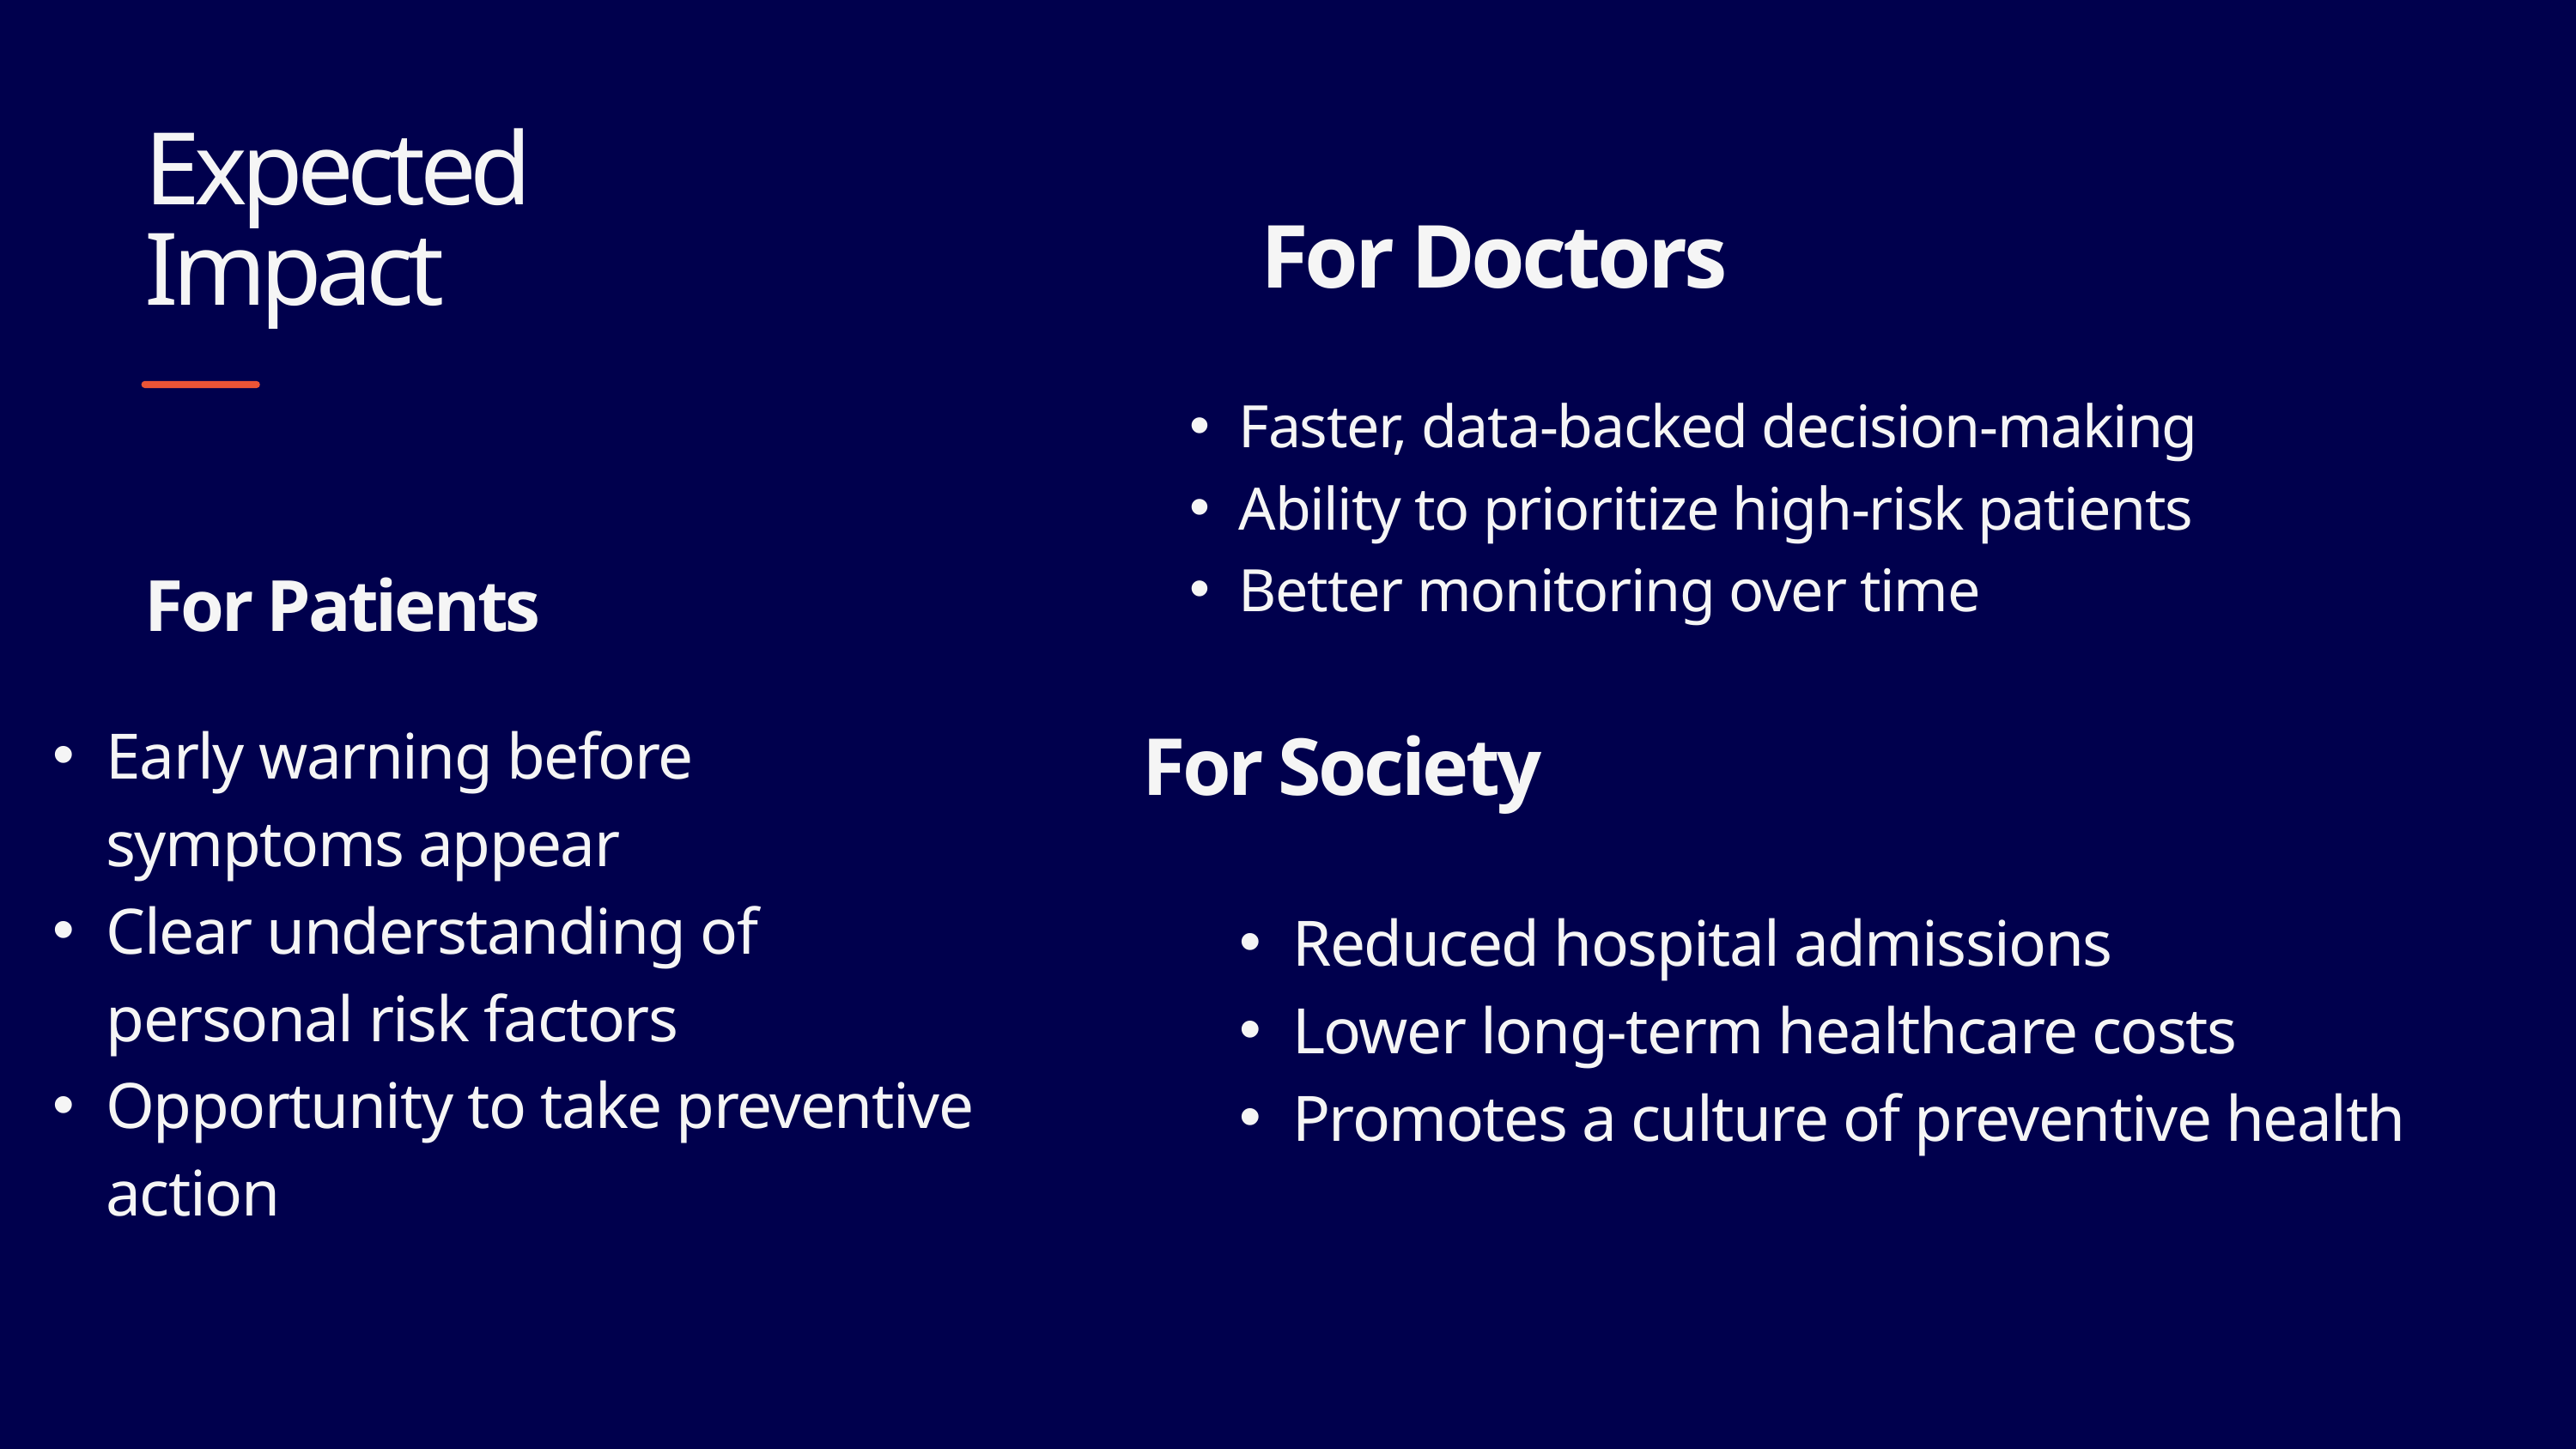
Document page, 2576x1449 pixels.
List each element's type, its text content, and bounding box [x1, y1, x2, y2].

text_box Reduced hospital admissions Lower long-term healthcare costs Promotes a culture of preventive health [1186, 891, 2432, 1214]
text_box For Patients [144, 546, 758, 646]
text_box For Society [1142, 700, 2006, 812]
text_box Early warning before symptoms appear Clear understanding of personal risk factors Opportunity to take preventive action [0, 703, 993, 1317]
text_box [144, 115, 726, 388]
text_box For Doctors [1261, 183, 1893, 306]
text_box Faster, data-backed decision-making Ability to prioritize high-risk patients Better monitoring over time [1139, 378, 2432, 706]
